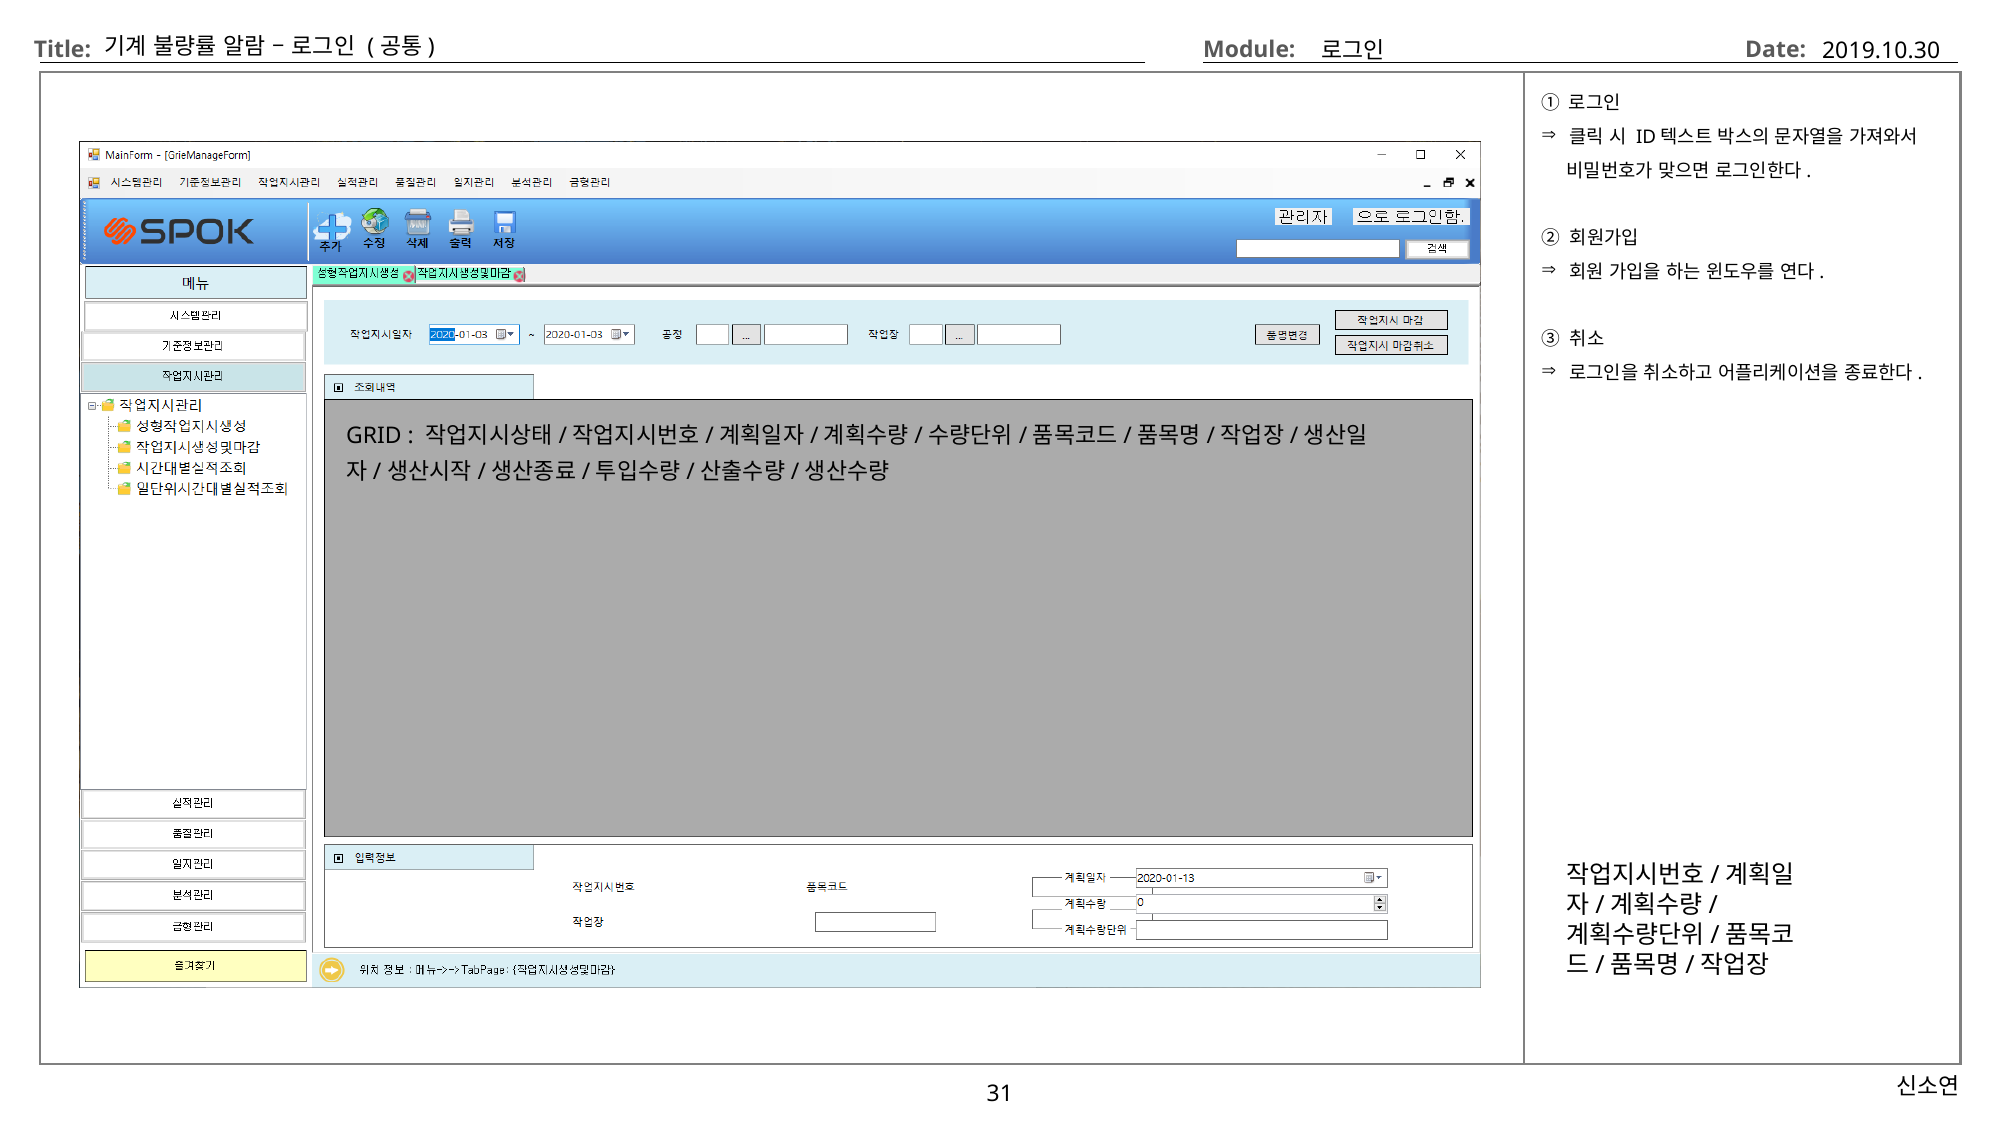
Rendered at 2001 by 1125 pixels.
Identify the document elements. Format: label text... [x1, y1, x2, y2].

text_box 작업지시번호/계획일자/계획수량/계획수량단위/품목코드/품목명/작업장 [1551, 850, 1869, 1016]
list 2019.10.30 [1822, 31, 1990, 67]
text_box ① 로그인 클릭 시 ID텍스트 박스의 문자열을 가져와서 비밀번호가 맞으면 로그인한다. ② 회원가입 회원 가입을 하는 윈도우를 연다. ③ 취소 로그인을 취소하고 어플리케이션을 종료한다. [1526, 72, 1960, 425]
list 신소연 [1526, 1067, 1960, 1103]
list 로그인 [1321, 31, 1651, 67]
title 기계 불량률 알람 – 로그인 (공통) [104, 29, 1123, 66]
picture [79, 141, 1481, 988]
